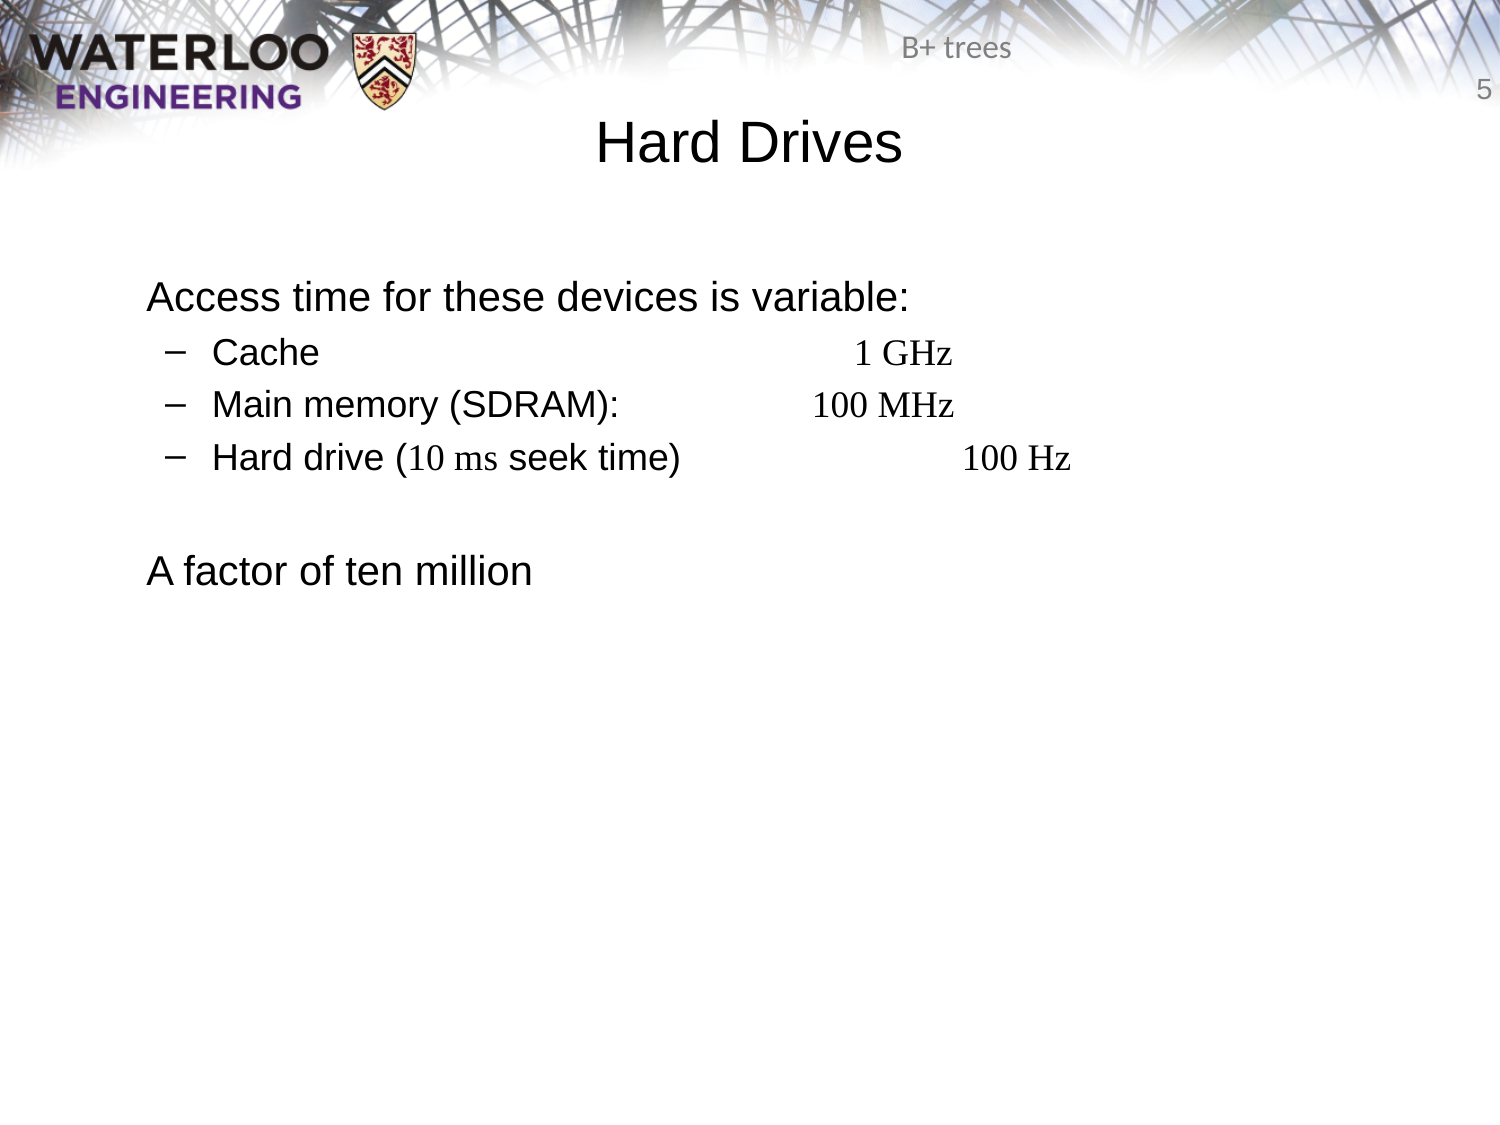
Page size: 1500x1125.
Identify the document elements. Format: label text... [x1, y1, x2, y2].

list Access time for these devices is variable: Cache 1 GHz Main memory (SDRAM): 100 MHz Hard drive (10 ms seek time) 100 Hz A factor of ten million [74, 262, 1426, 1006]
picture [0, 0, 1500, 1125]
title Hard Drives [74, 44, 1426, 233]
